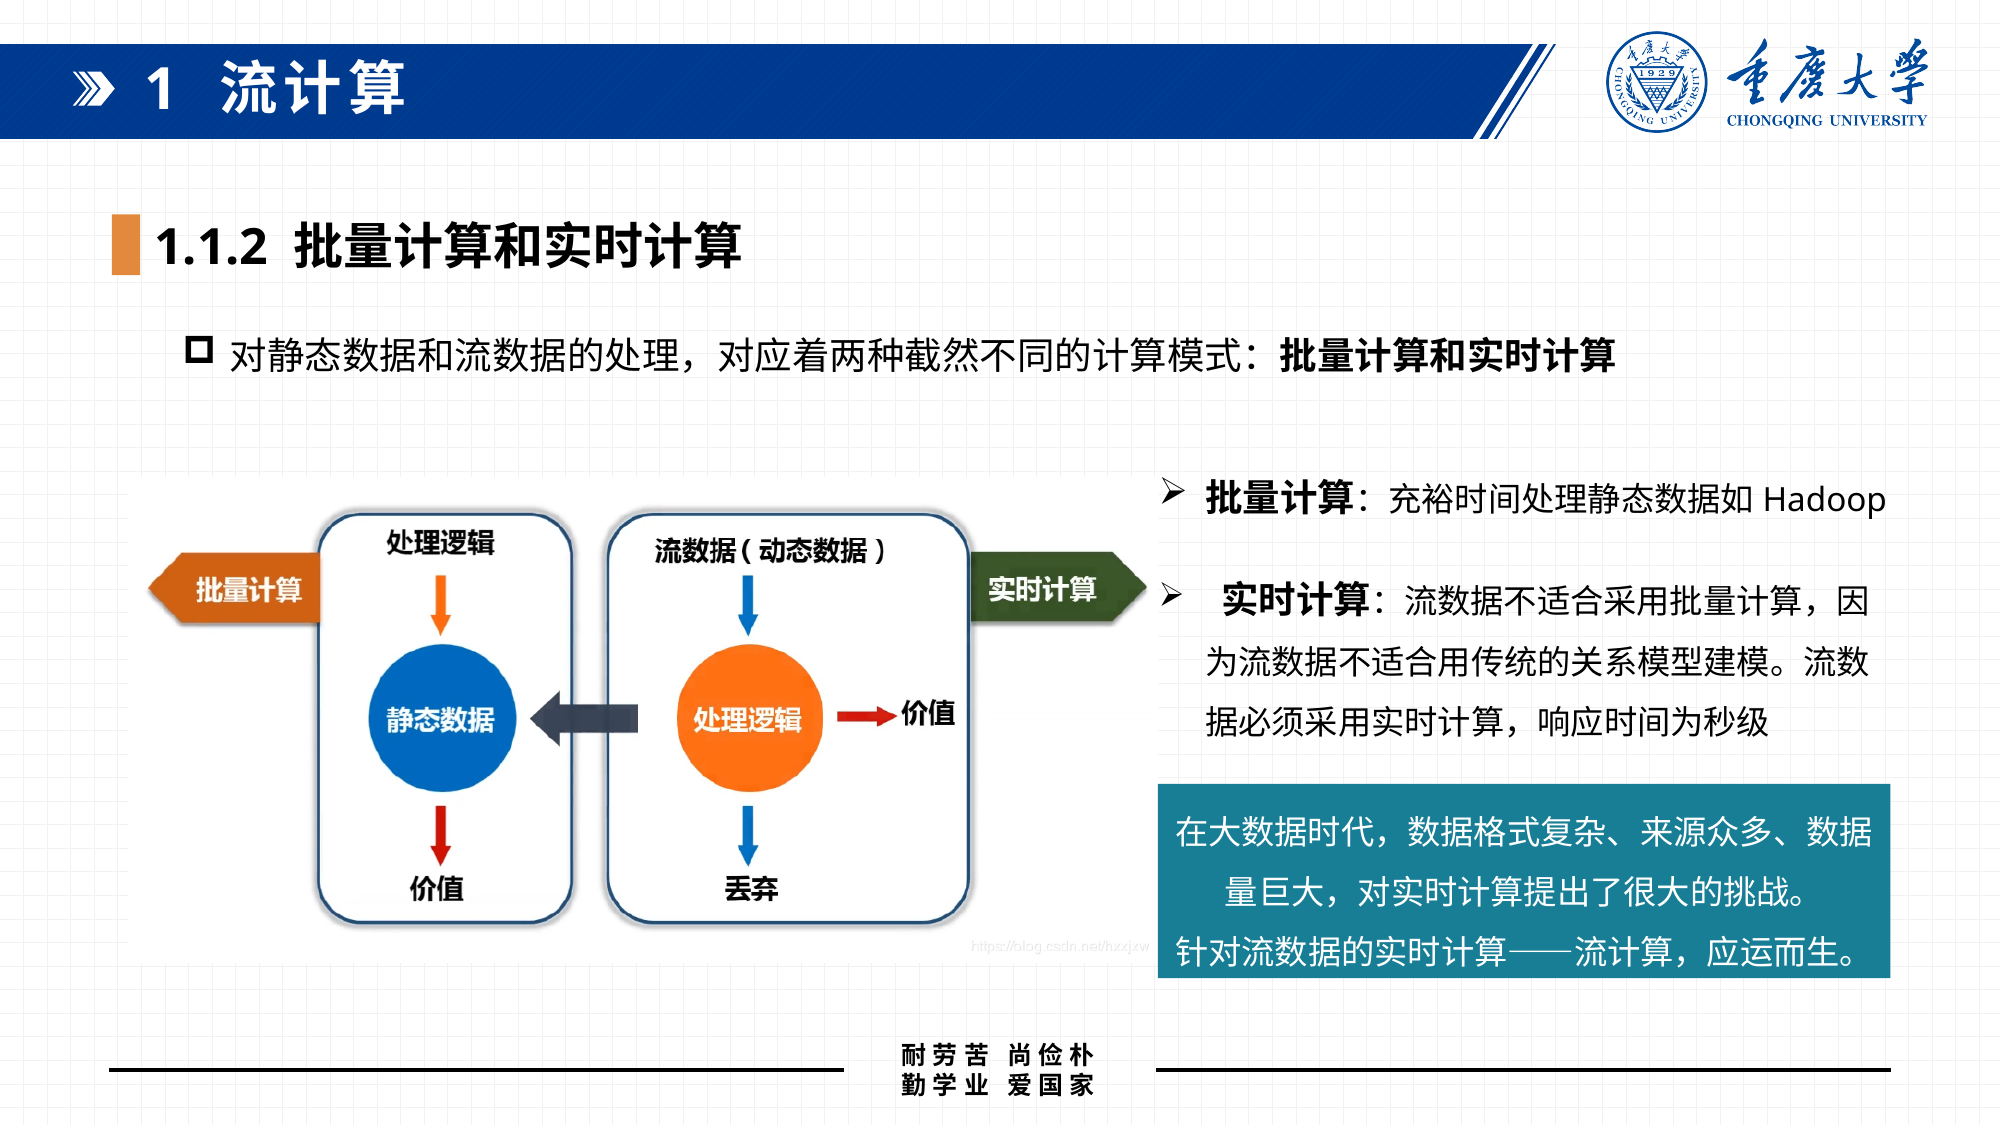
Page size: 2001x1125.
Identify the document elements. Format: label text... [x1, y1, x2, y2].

picture [128, 477, 1158, 963]
text_box 在大数据时代，数据格式复杂、来源众多、数据量巨大，对实时计算提出了很大的挑战。 针对流数据的实时计算——流计算，应运而生。 [1157, 783, 1891, 979]
picture [1606, 31, 1928, 133]
text_box 对静态数据和流数据的处理，对应着两种截然不同的计算模式：批量计算和实时计算 [168, 324, 1720, 385]
list 1.1.2 批量计算和实时计算 [139, 213, 1891, 275]
text_box 批量计算：充裕时间处理静态数据如Hadoop 实时计算：流数据不适合采用批量计算，因为流数据不适合用传统的关系模型建模。流数据必须采用实时计算，响应时间为秒级 [1143, 443, 1916, 749]
list 1 流计算 [108, 51, 1356, 136]
